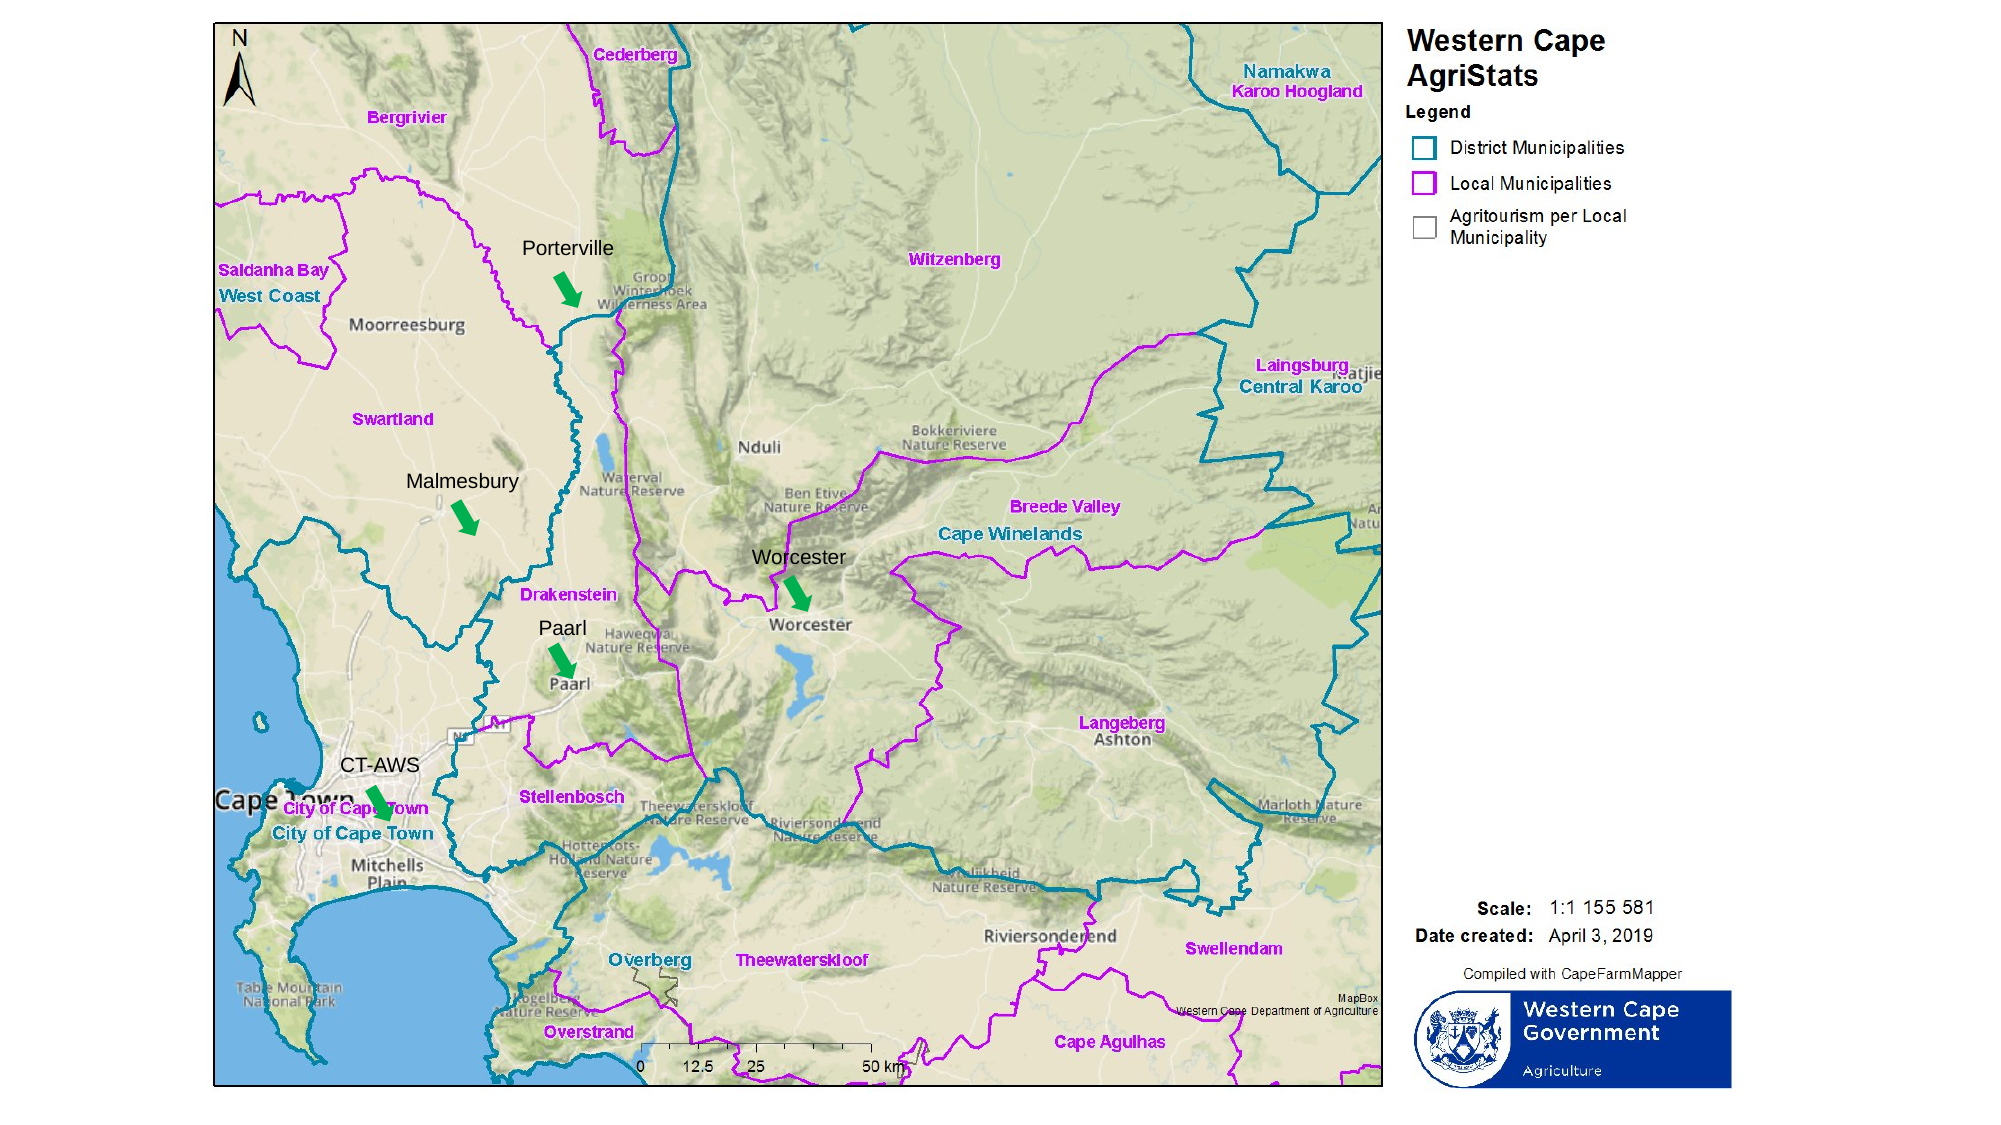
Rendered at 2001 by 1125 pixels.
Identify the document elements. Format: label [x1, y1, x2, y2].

picture [190, 0, 1767, 1114]
